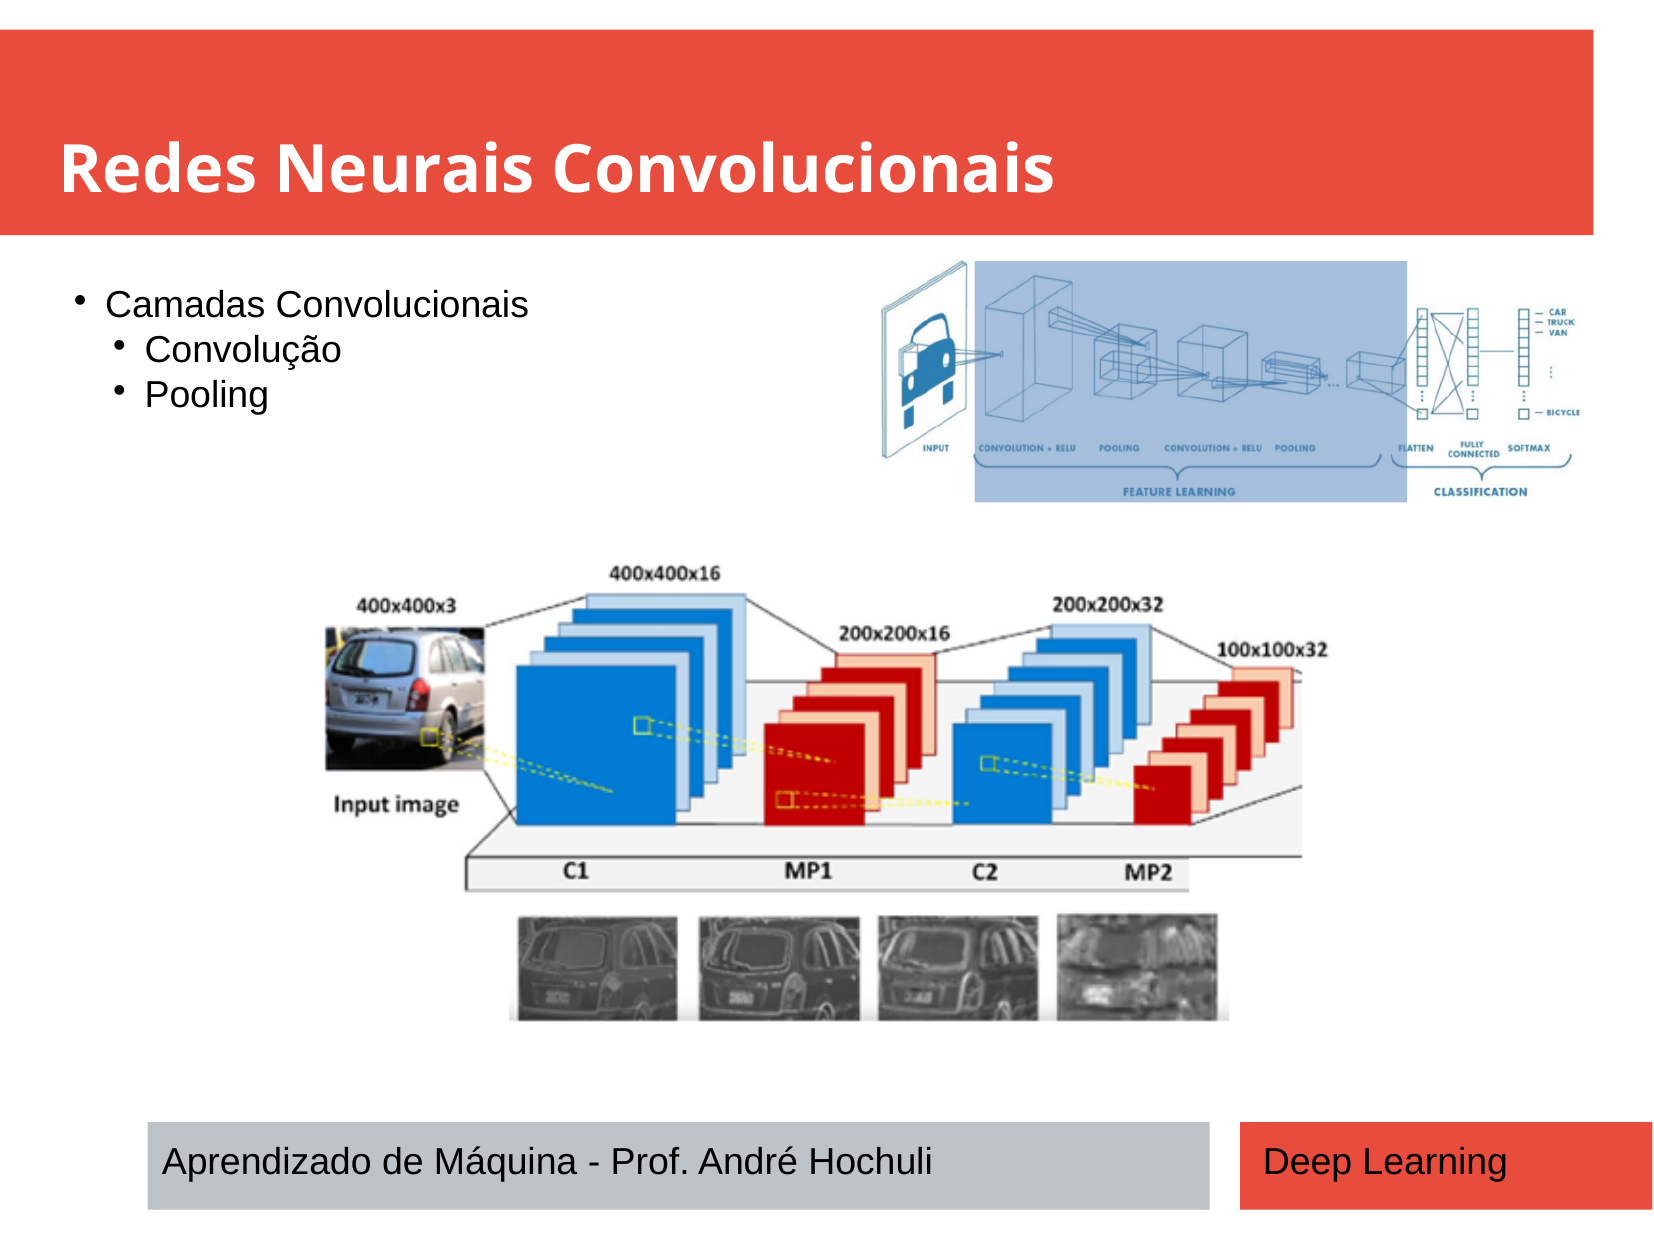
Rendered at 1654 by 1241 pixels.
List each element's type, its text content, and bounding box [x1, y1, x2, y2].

text_box Redes Neurais Convolucionais [59, 59, 1594, 206]
text_box [59, 299, 1564, 1067]
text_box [318, 557, 1335, 1033]
text_box Deep Learning [1248, 1129, 1622, 1189]
text_box Aprendizado de Máquina - Prof. André Hochuli [147, 1129, 1204, 1189]
text_box Camadas Convolucionais Convolução Pooling [58, 270, 864, 1017]
picture [869, 244, 1594, 503]
